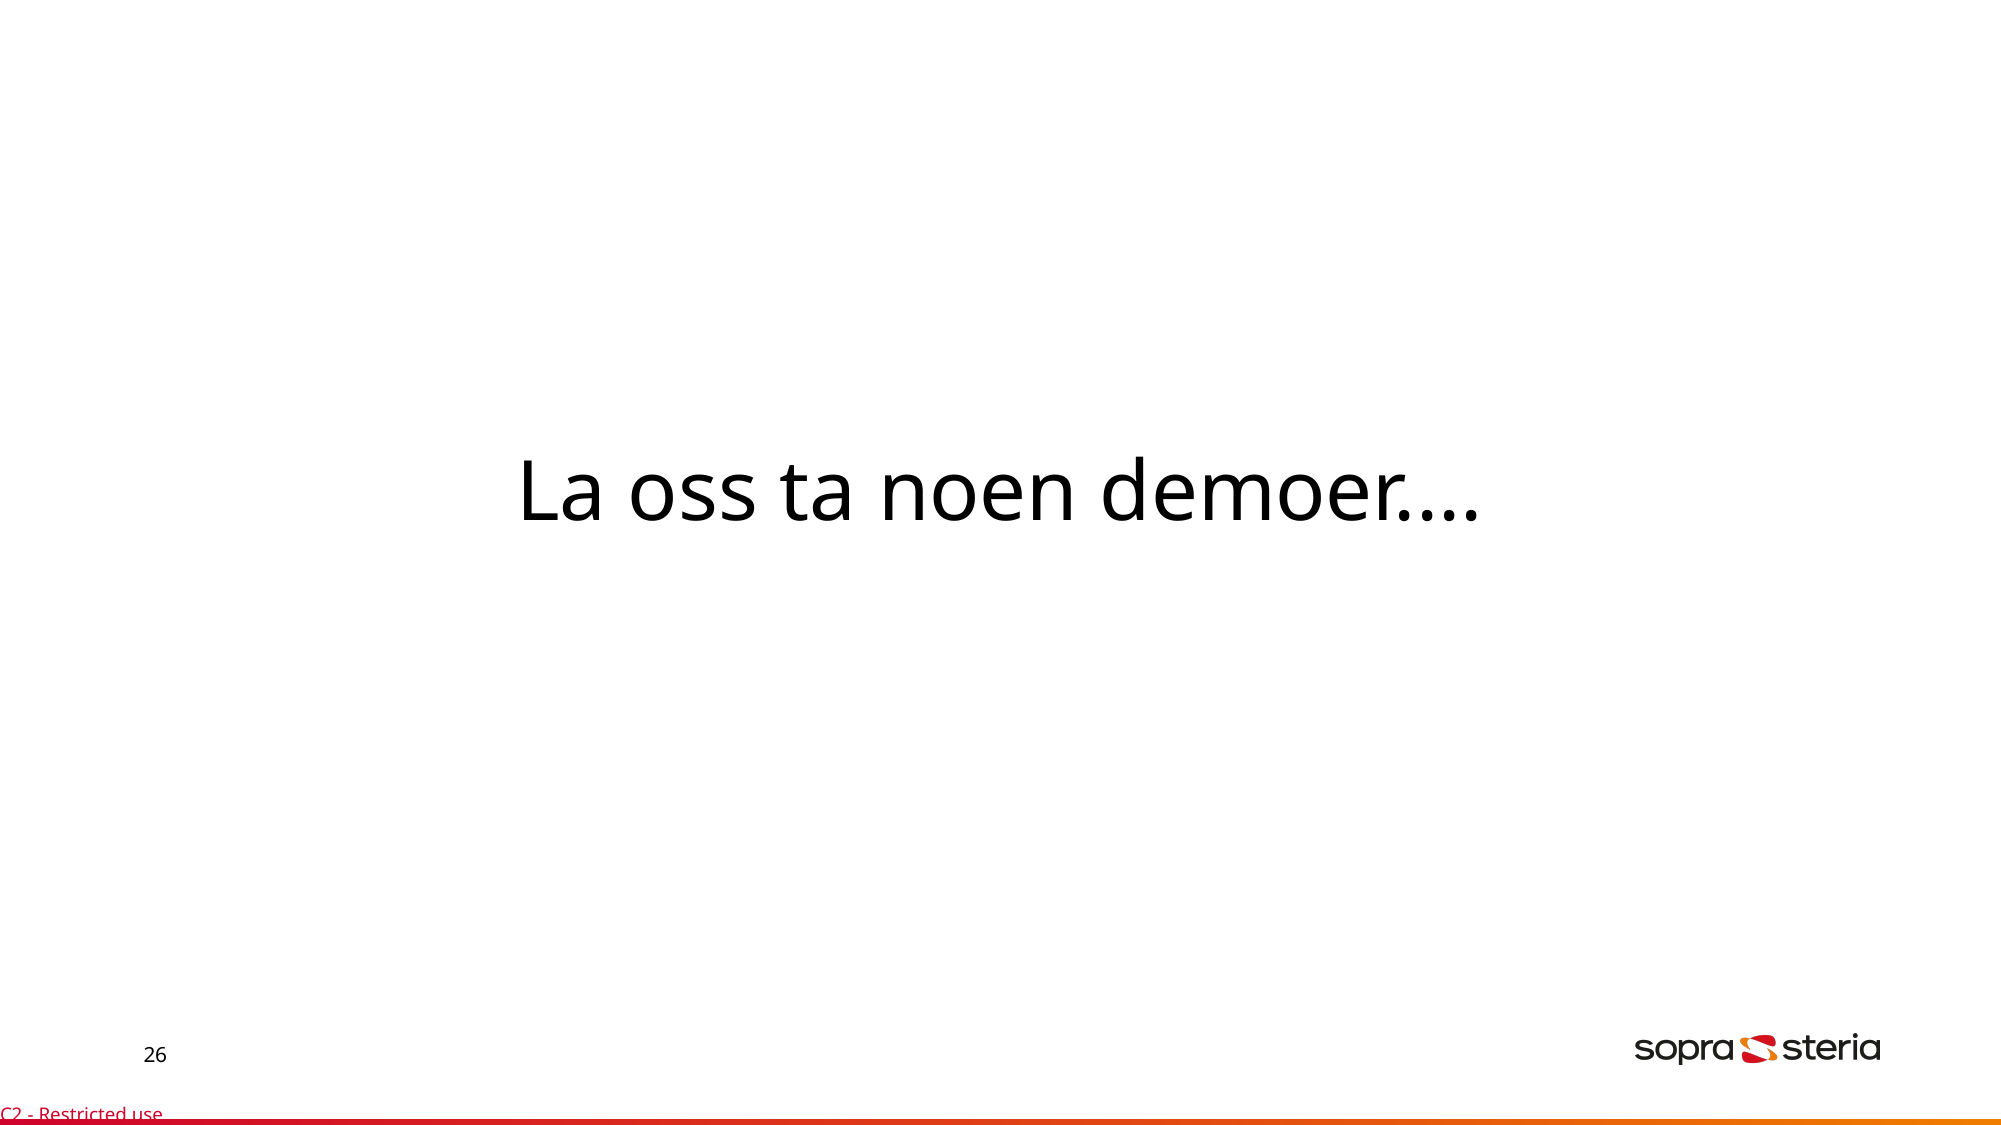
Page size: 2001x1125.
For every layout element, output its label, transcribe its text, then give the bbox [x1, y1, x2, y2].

picture [1635, 1033, 1880, 1065]
list La oss ta noen demoer.... [136, 437, 1864, 1041]
